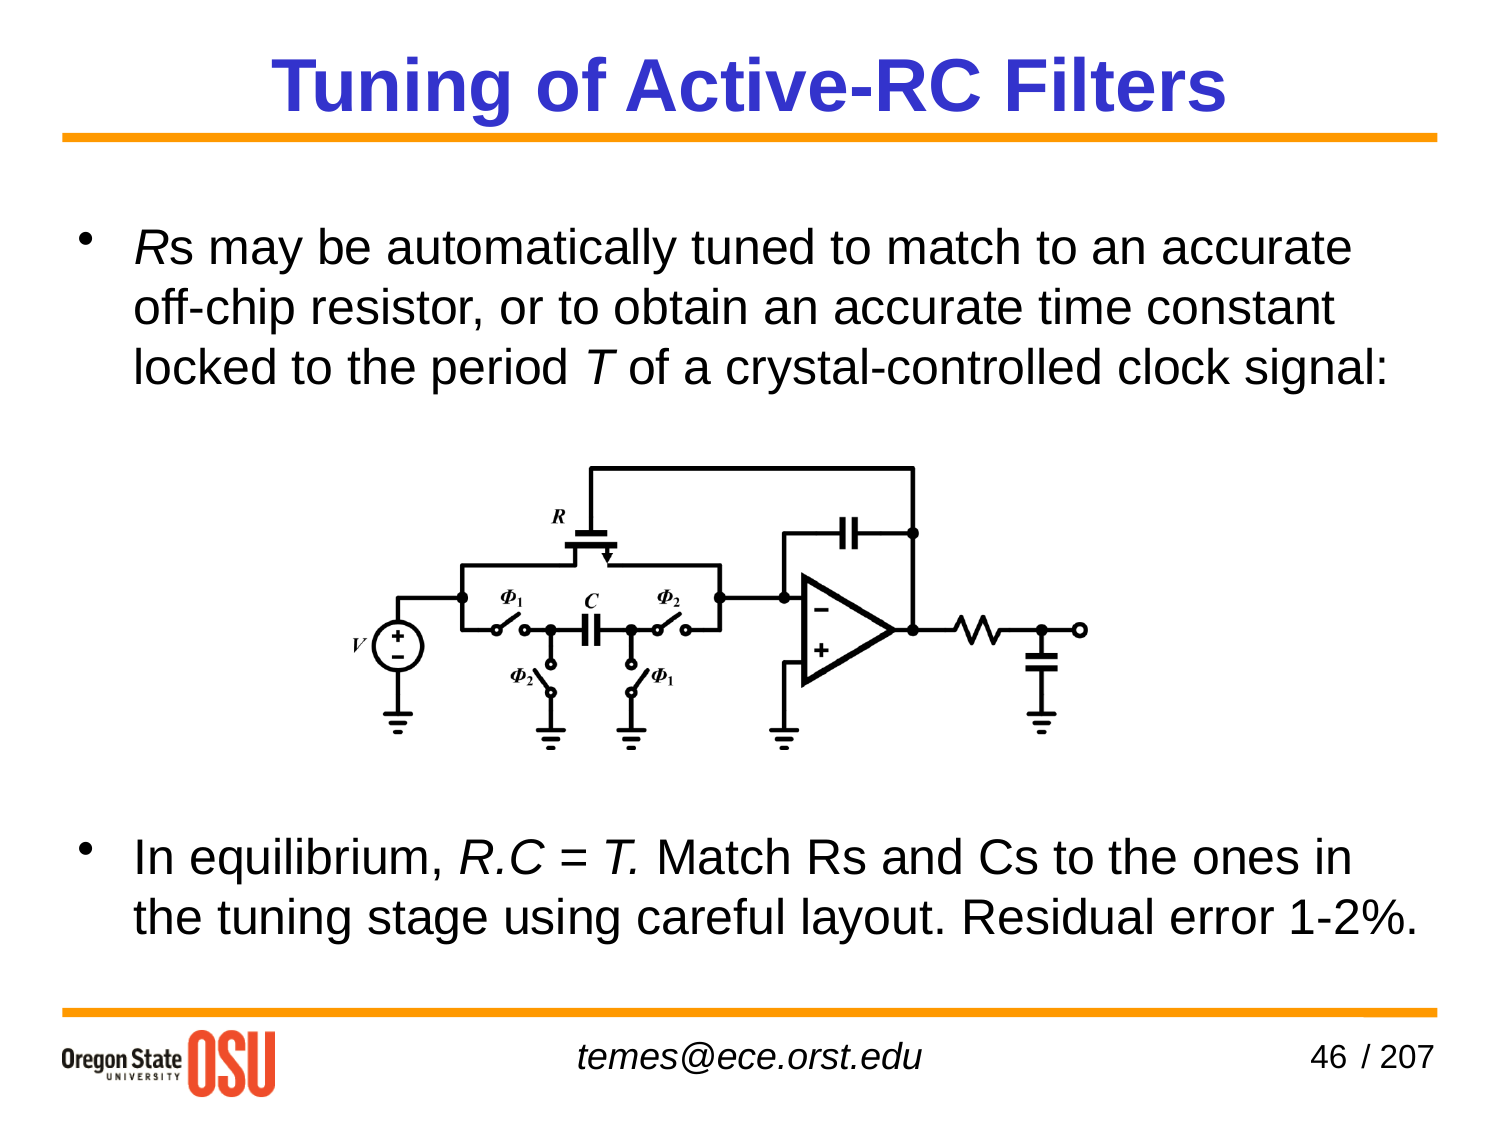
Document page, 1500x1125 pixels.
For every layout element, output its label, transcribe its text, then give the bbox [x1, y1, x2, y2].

picture [62, 1013, 275, 1113]
title Tuning of Active-RC Filters [112, 24, 1388, 137]
slide_number 46 [1153, 1025, 1363, 1085]
picture [349, 466, 1088, 751]
list Rs may be automatically tuned to match to an accurate off-chip resistor, or to obtain an accurate time constant locked to the period T of a crystal-controlled clock signal: In equilibrium, R.C = T. Match Rs and Cs to the ones in the tuning stage using careful layout. Residual error 1-2%. [62, 137, 1438, 1013]
